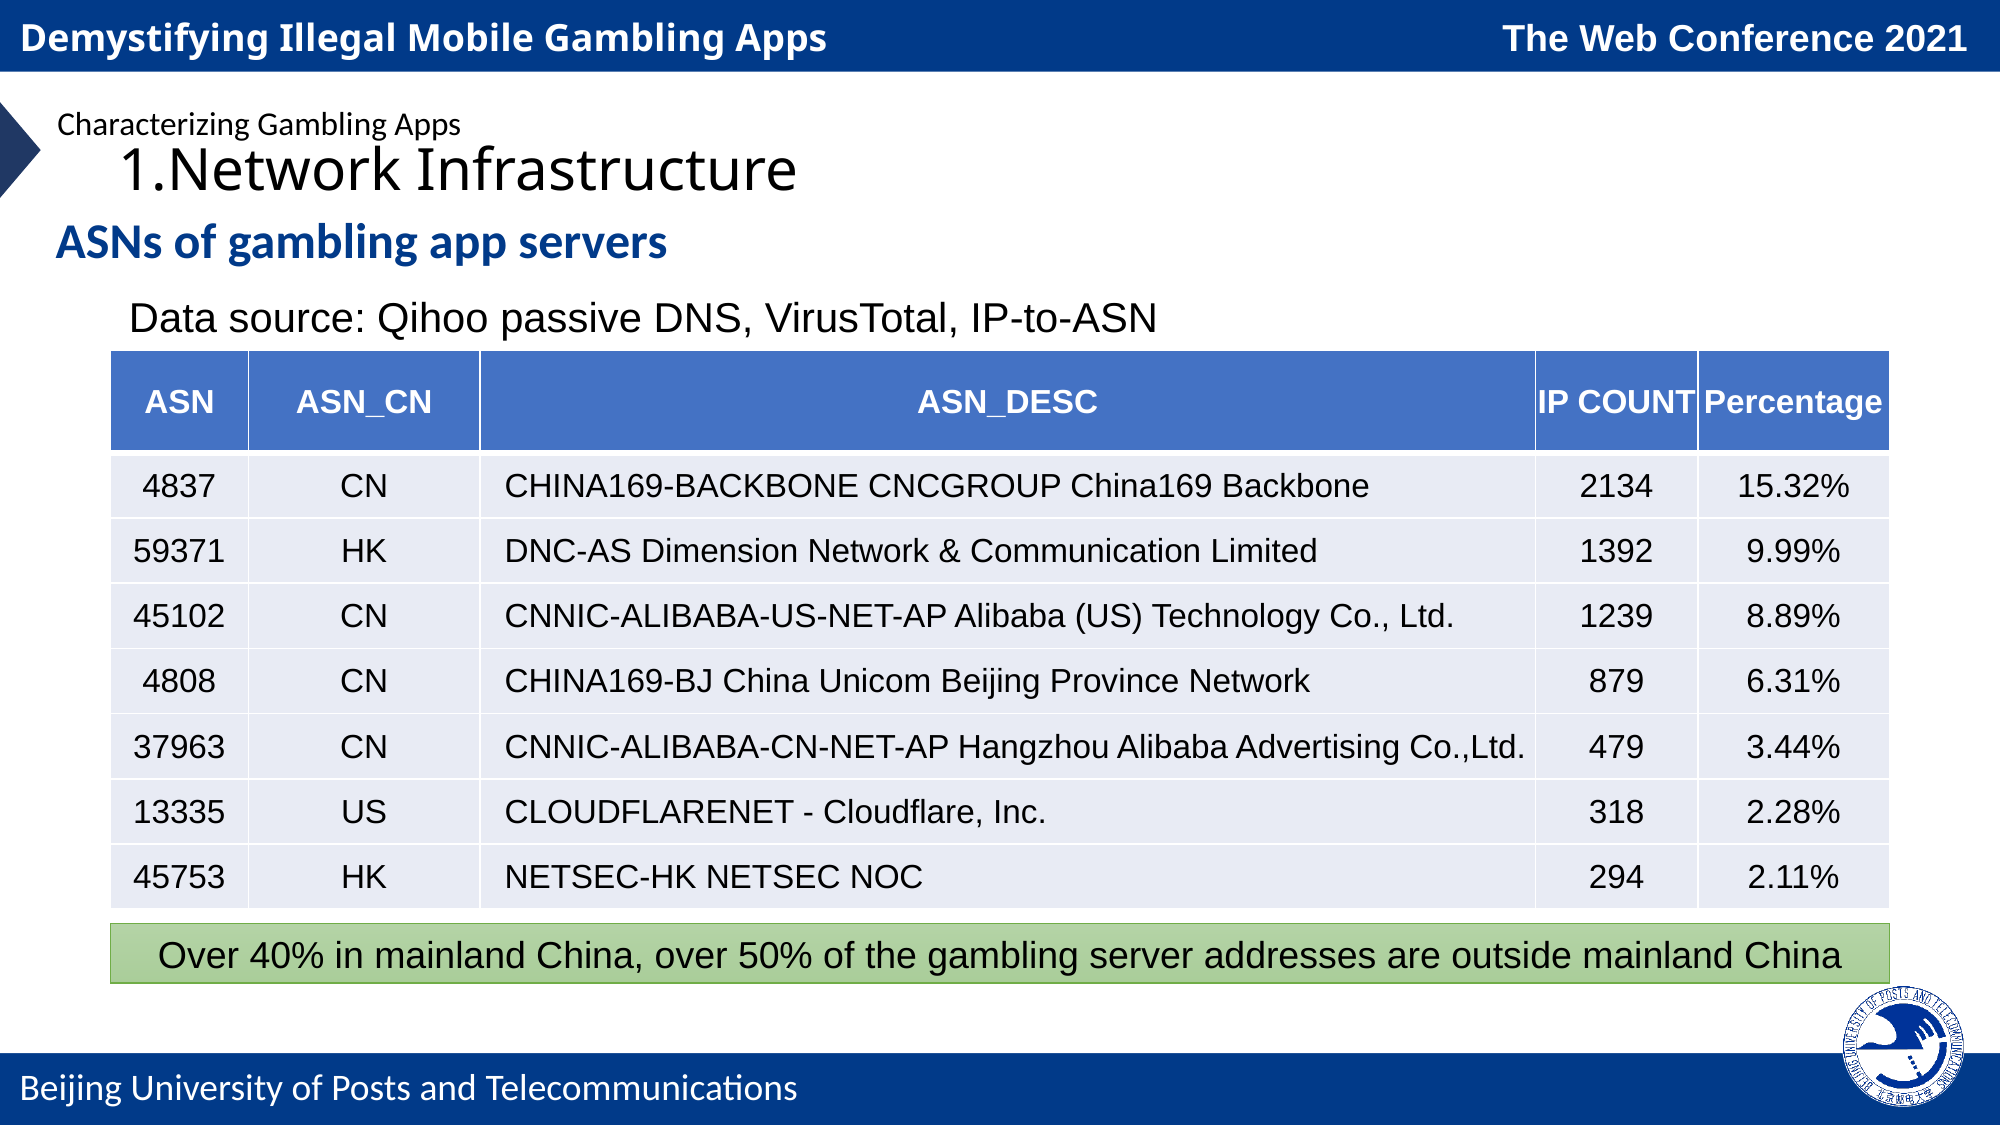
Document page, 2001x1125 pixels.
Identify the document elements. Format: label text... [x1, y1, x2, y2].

table_cell CNNIC-ALIBABA-CN-NET-AP Hangzhou Alibaba Advertising Co.,Ltd. [481, 714, 1535, 778]
table_cell 9.99% [1699, 519, 1889, 582]
table_cell CN [249, 649, 479, 713]
table_header Percentage [1699, 351, 1889, 450]
text_box 1.Network Infrastructure [103, 124, 813, 201]
table_cell 4808 [111, 649, 248, 713]
table_cell 318 [1536, 780, 1697, 843]
table_cell 37963 [111, 714, 248, 778]
table_cell 294 [1536, 845, 1697, 908]
picture [1843, 986, 1964, 1106]
table_cell 45102 [111, 584, 248, 648]
table_cell 2.11% [1699, 845, 1889, 908]
table_cell 2.28% [1699, 780, 1889, 843]
table_cell NETSEC-HK NETSEC NOC [481, 845, 1535, 908]
table_cell 3.44% [1699, 714, 1889, 778]
table_cell 2134 [1536, 456, 1697, 517]
table_cell 13335 [111, 780, 248, 843]
table_cell CN [249, 456, 479, 517]
table_cell CNNIC-ALIBABA-US-NET-AP Alibaba (US) Technology Co., Ltd. [481, 584, 1535, 648]
table_cell CN [249, 584, 479, 648]
table_cell HK [249, 519, 479, 582]
table_cell HK [249, 845, 479, 908]
table_cell 1239 [1536, 584, 1697, 648]
table_cell CLOUDFLARENET - Cloudflare, Inc. [481, 780, 1535, 843]
table_cell 6.31% [1699, 649, 1889, 713]
text_box ASNs of gambling app servers [40, 201, 1069, 277]
table_cell 479 [1536, 714, 1697, 778]
table_header ASN_CN [249, 351, 479, 450]
table_cell CN [249, 714, 479, 778]
table_cell US [249, 780, 479, 843]
table_cell CHINA169-BJ China Unicom Beijing Province Network [481, 649, 1535, 713]
table_header ASN_DESC [481, 351, 1535, 450]
text_box Data source: Qihoo passive DNS, VirusTotal, IP-to-ASN [114, 283, 1174, 348]
table_cell DNC-AS Dimension Network & Communication Limited [481, 519, 1535, 582]
table_cell 45753 [111, 845, 248, 908]
table_cell 15.32% [1699, 456, 1889, 517]
table_cell 59371 [111, 519, 248, 582]
text_box Characterizing Gambling Apps [42, 94, 478, 150]
table_header IP COUNT [1536, 351, 1697, 450]
text_box Over 40% in mainland China, over 50% of the gambling server addresses are outside mainland China [110, 923, 1890, 984]
table_header ASN [111, 351, 248, 450]
text_box [0, 100, 43, 200]
table_cell 8.89% [1699, 584, 1889, 648]
table_cell 879 [1536, 649, 1697, 713]
table_cell 4837 [111, 456, 248, 517]
table_cell 1392 [1536, 519, 1697, 582]
table_cell CHINA169-BACKBONE CNCGROUP China169 Backbone [481, 456, 1535, 517]
